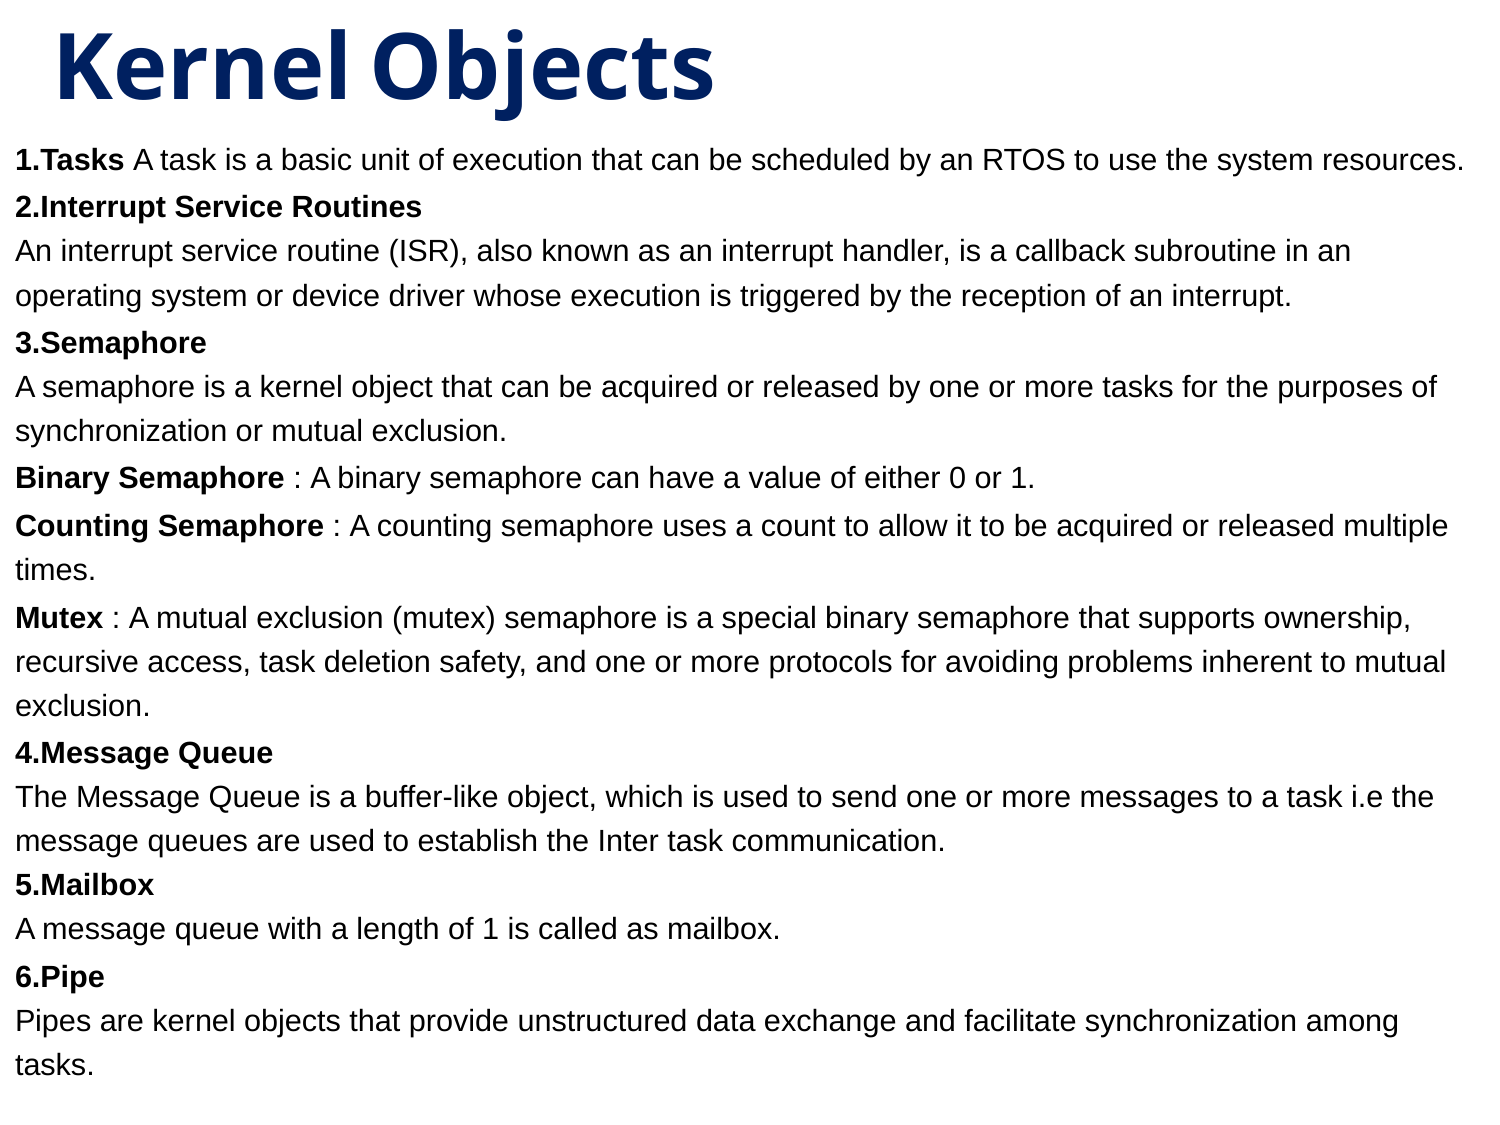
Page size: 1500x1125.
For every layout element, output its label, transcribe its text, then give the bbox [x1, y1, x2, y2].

list 1.Tasks A task is a basic unit of execution that can be scheduled by an RTOS to use the system resources. 2.Interrupt Service Routines An interrupt service routine (ISR), also known as an interrupt handler, is a callback subroutine in an operating system or device driver whose execution is triggered by the reception of an interrupt. 3.Semaphore A semaphore is a kernel object that can be acquired or released by one or more tasks for the purposes of synchronization or mutual exclusion. Binary Semaphore : A binary semaphore can have a value of either 0 or 1. Counting Semaphore : A counting semaphore uses a count to allow it to be acquired or released multiple times. Mutex : A mutual exclusion (mutex) semaphore is a special binary semaphore that supports ownership, recursive access, task deletion safety, and one or more protocols for avoiding problems inherent to mutual exclusion. 4.Message Queue The Message Queue is a buffer-like object, which is used to send one or more messages to a task i.e the message queues are used to establish the Inter task communication. 5.Mailbox A message queue with a length of 1 is called as mailbox. 6.Pipe Pipes are kernel objects that provide unstructured data exchange and facilitate synchronization among tasks. [0, 125, 1500, 1125]
title Kernel Objects [37, 12, 1332, 125]
